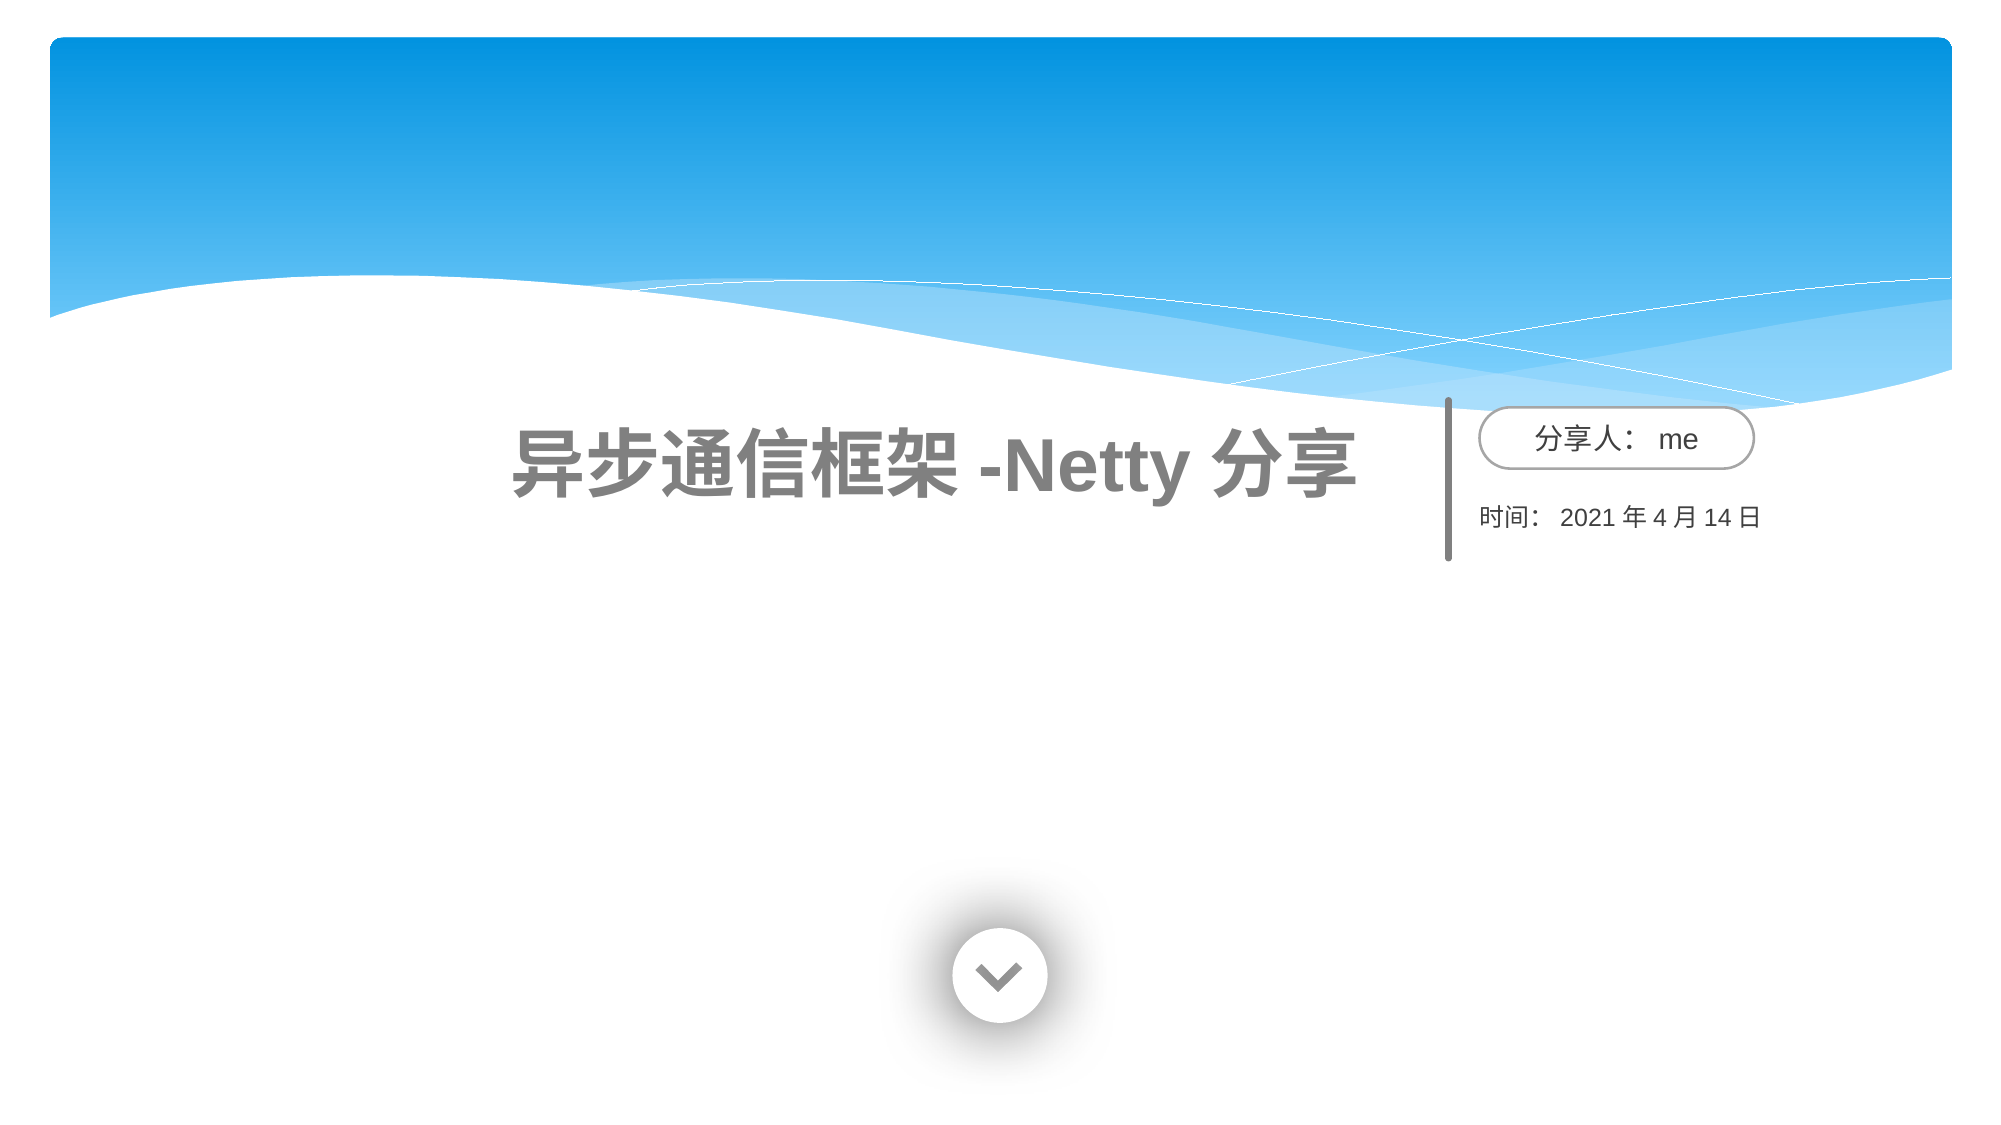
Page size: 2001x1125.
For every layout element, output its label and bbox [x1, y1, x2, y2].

text_box [435, 399, 1825, 559]
text_box [951, 926, 1049, 1025]
